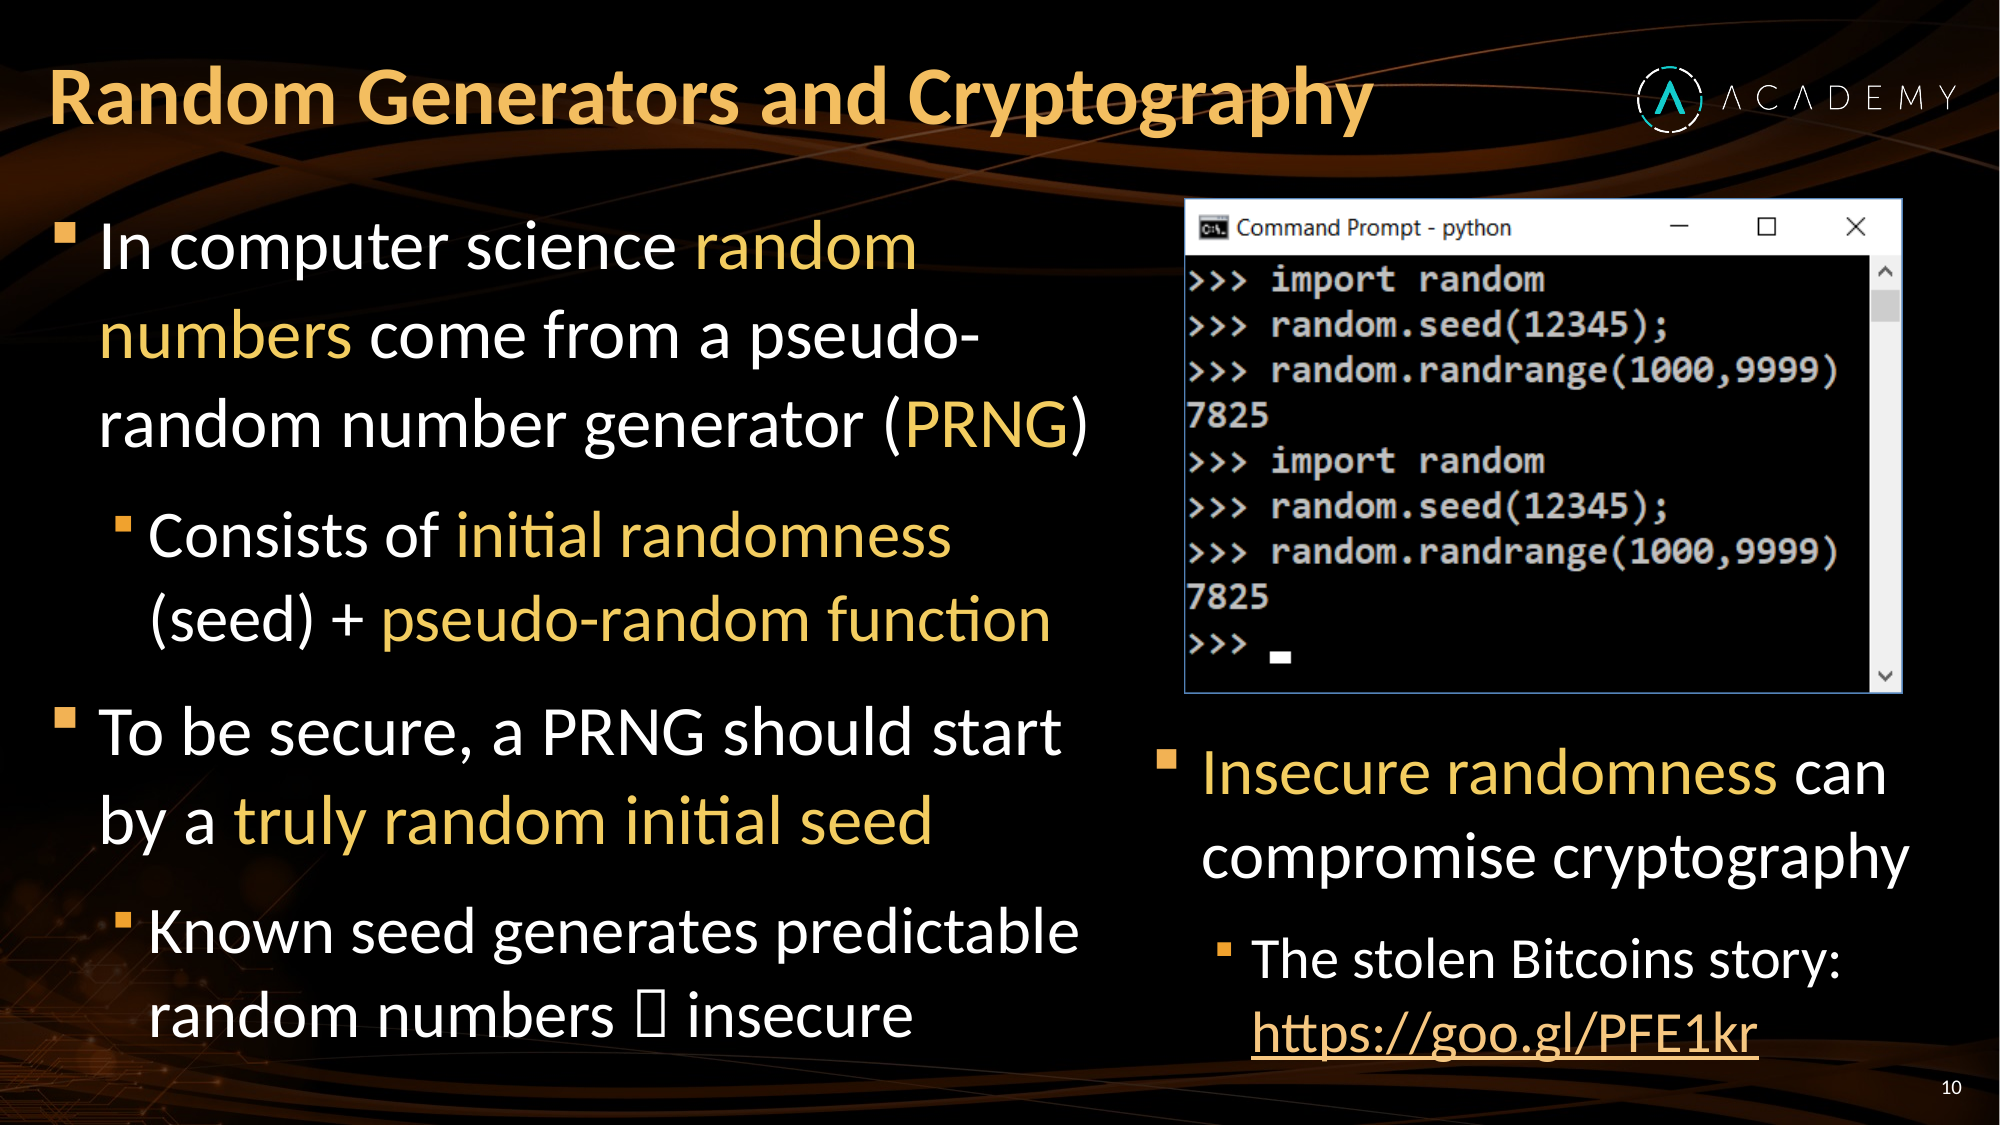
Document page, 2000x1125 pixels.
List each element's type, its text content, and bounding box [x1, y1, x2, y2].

slide_number 10 [1897, 1070, 1968, 1103]
text_box Insecure randomness can compromise cryptography The stolen Bitcoins story: https://goo.gl/PFE1kr [1136, 716, 1950, 1071]
title Random Generators and Cryptography [30, 6, 1602, 189]
picture [0, 0, 2000, 1125]
list In computer science random numbers come from a pseudo-random number generator (PRNG) Consists of initial randomness (seed) + pseudo-random function To be secure, a PRNG should start by a truly random initial seed Known seed generates predictable random numbers  insecure [31, 189, 1113, 1103]
